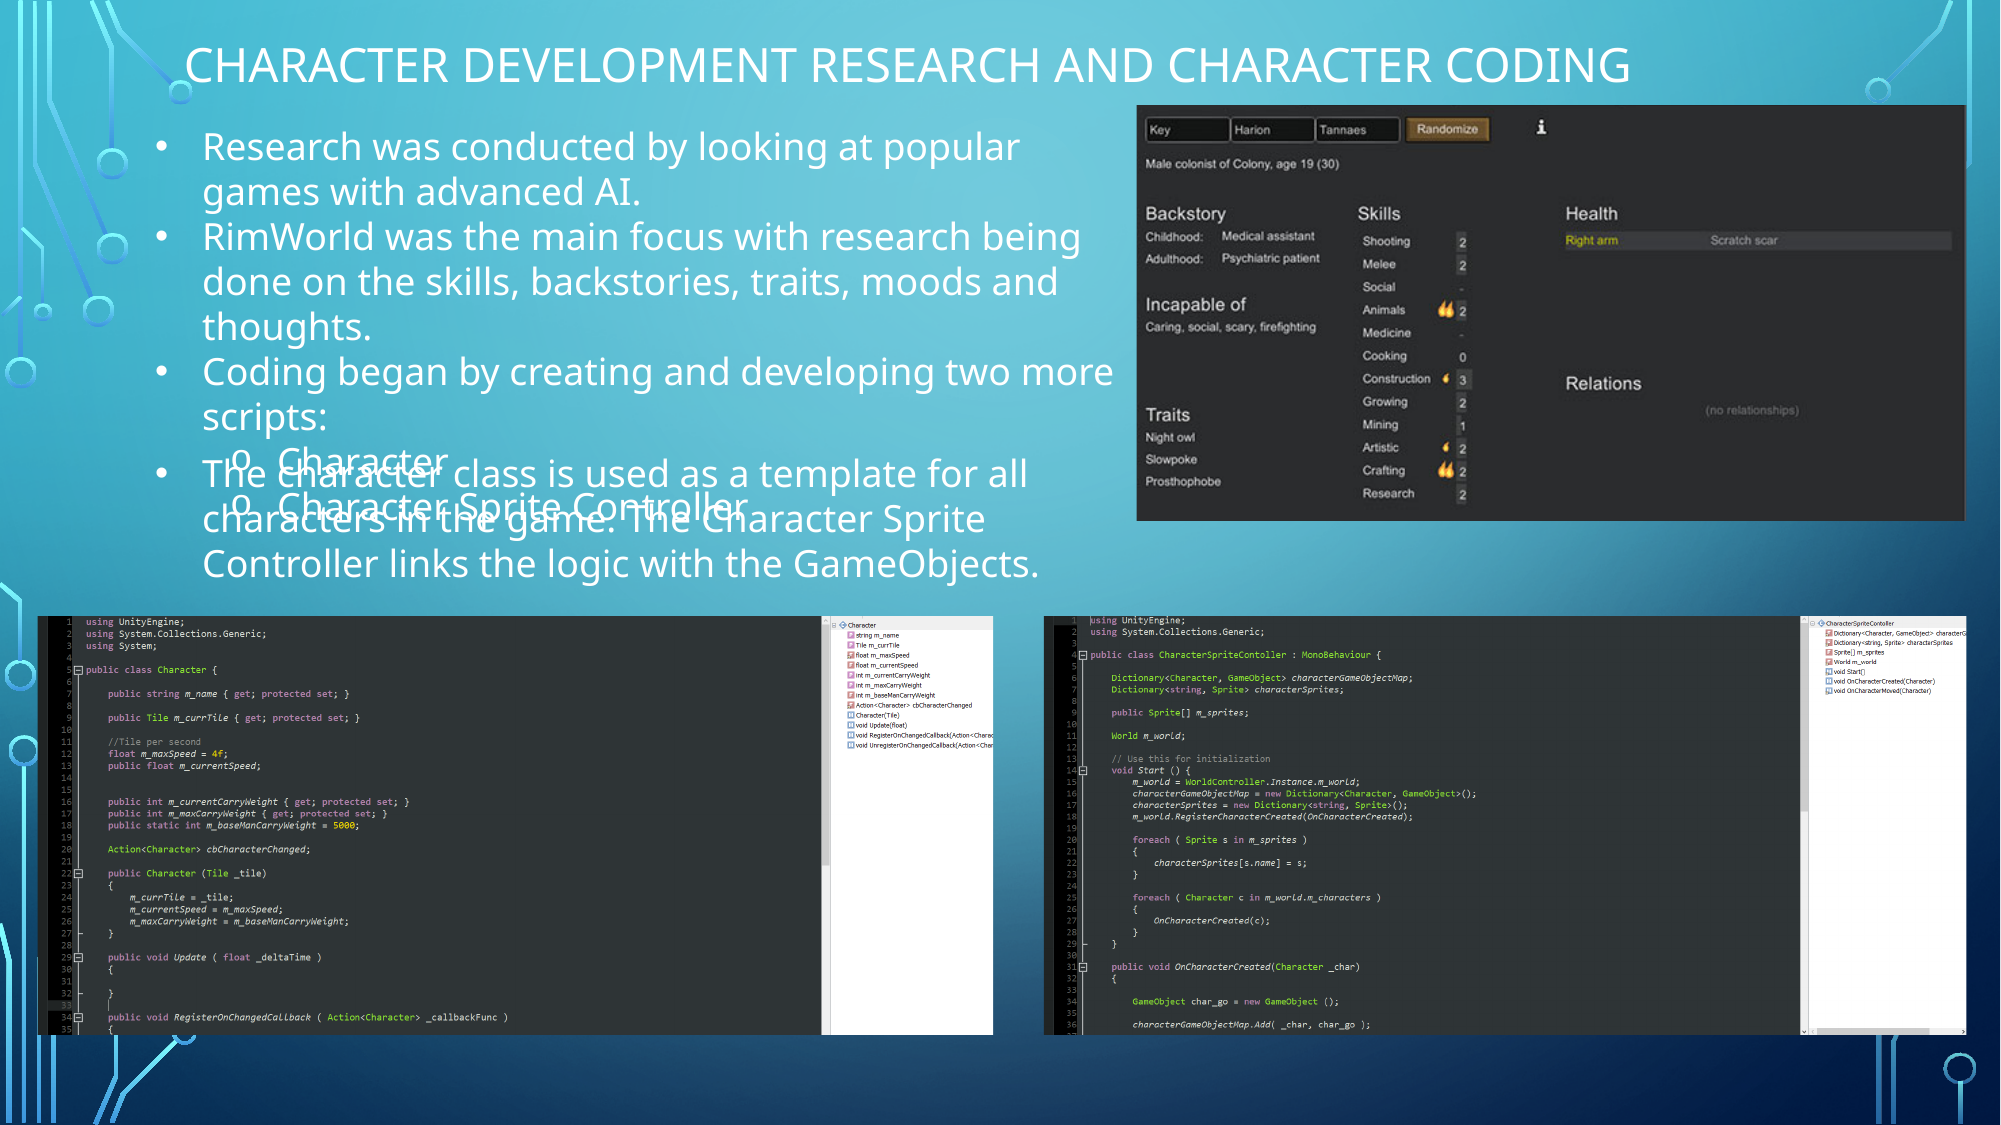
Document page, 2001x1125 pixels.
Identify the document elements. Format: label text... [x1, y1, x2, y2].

picture [1136, 105, 1967, 522]
text_box Research was conducted by looking at popular games with advanced AI. RimWorld was the main focus with research being done on the skills, backstories, traits, moods and thoughts. Coding began by creating and developing two more scripts: Character Character Sprite Controller [140, 115, 1136, 442]
picture [37, 616, 994, 1035]
text_box The character class is used as a template for all characters in the game. The Character Sprite Controller links the logic with the GameObjects. [140, 442, 1137, 593]
picture [1043, 616, 1967, 1035]
title Character Development Research and Character Coding [165, 27, 1650, 106]
